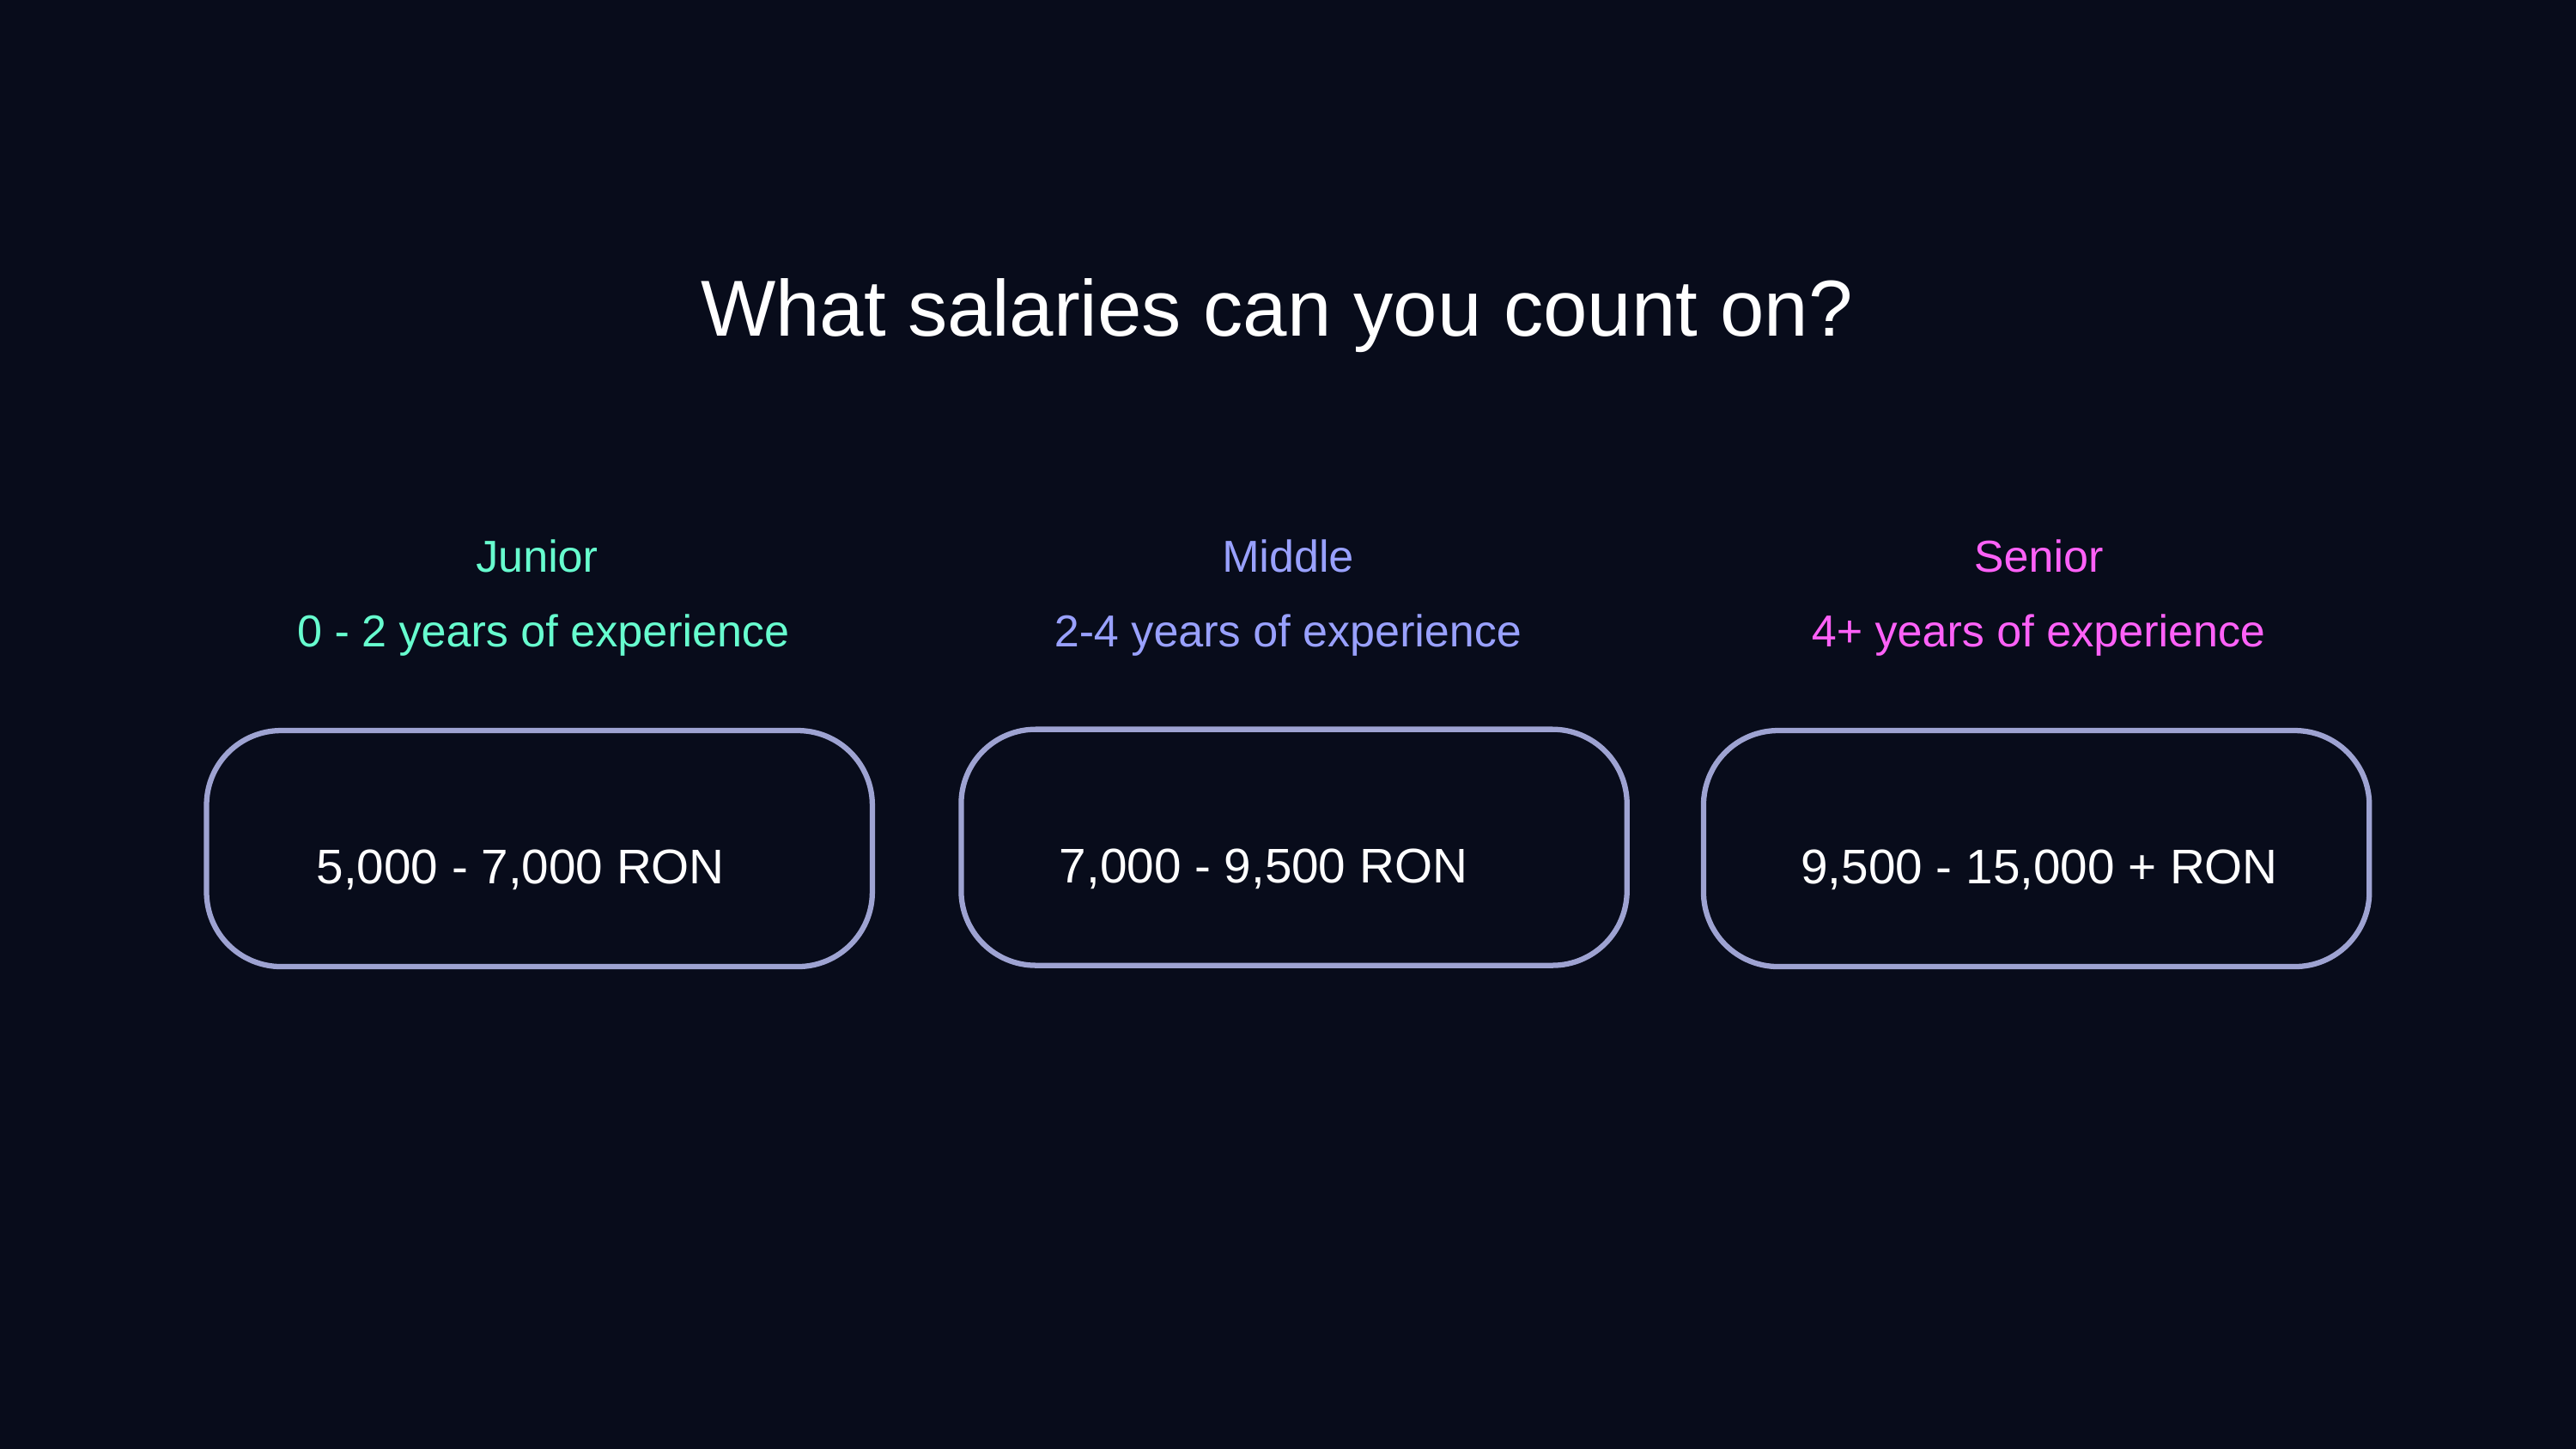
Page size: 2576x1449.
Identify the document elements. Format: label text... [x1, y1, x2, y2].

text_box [206, 716, 873, 967]
text_box Junior 0 - 2 years of experience [240, 506, 834, 657]
text_box Middle 2-4 years of experience [991, 506, 1585, 657]
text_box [1703, 716, 2370, 967]
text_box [961, 714, 1627, 966]
text_box 9,500 - 15,000 + RON [1801, 811, 2496, 975]
text_box Senior 4+ years of experience [1741, 506, 2336, 657]
text_box What salaries can you count on? [701, 218, 2084, 352]
